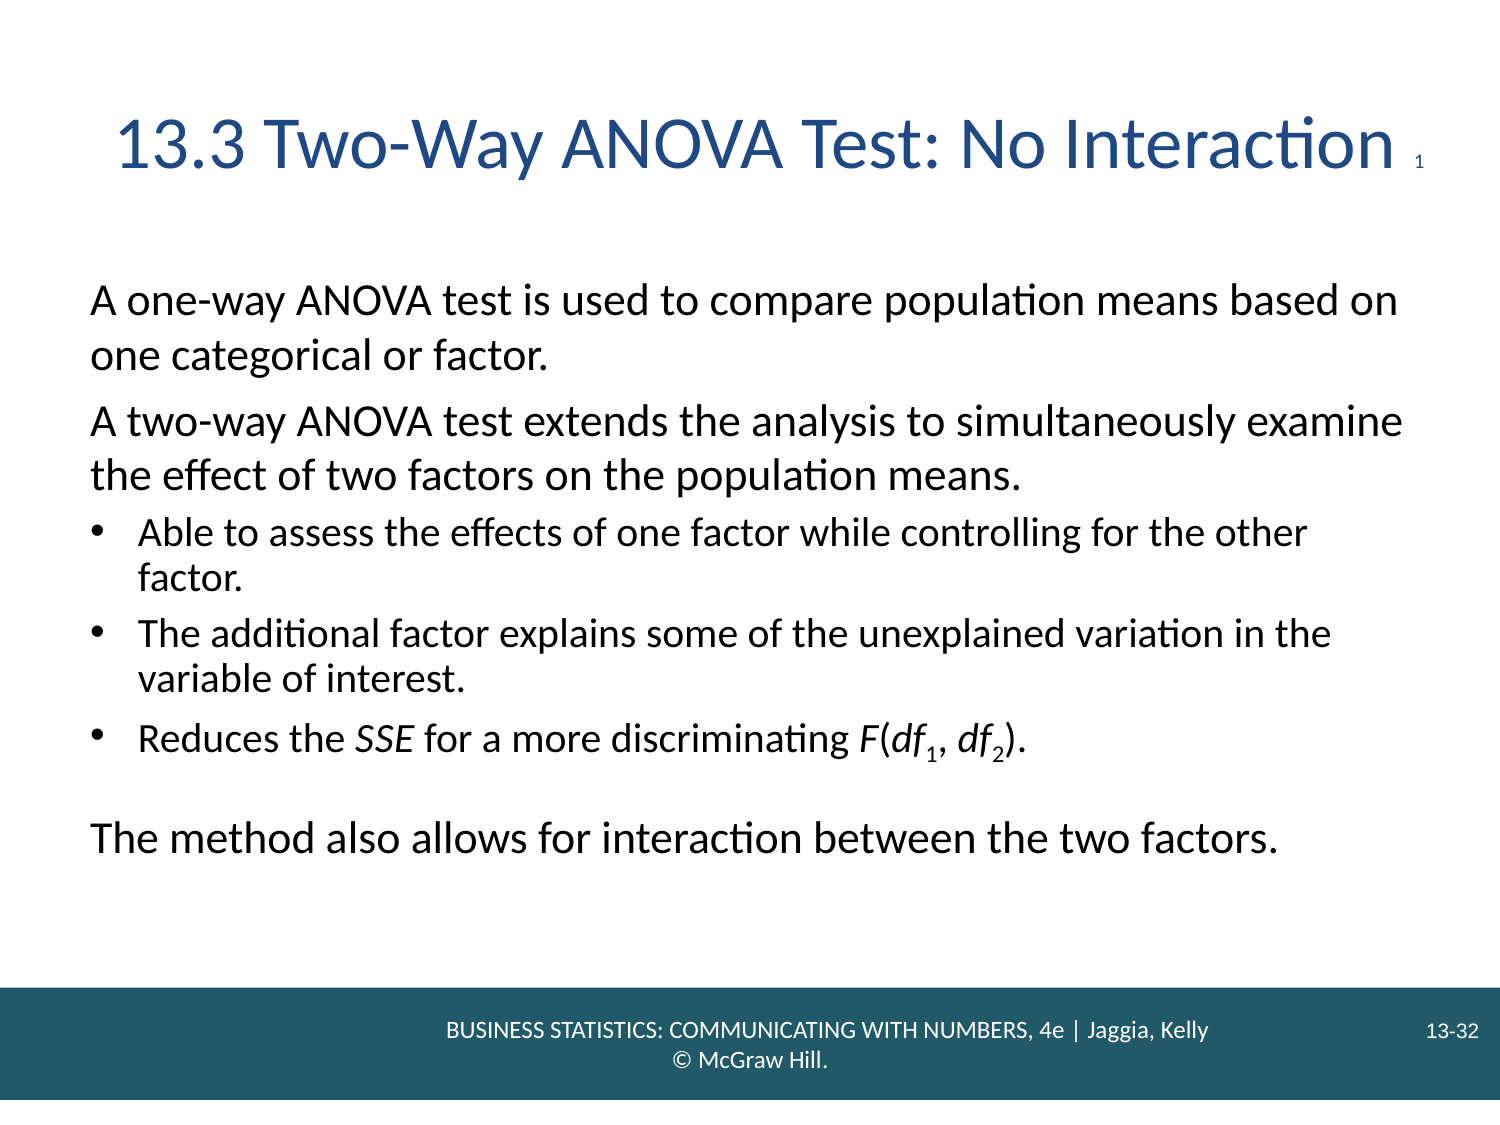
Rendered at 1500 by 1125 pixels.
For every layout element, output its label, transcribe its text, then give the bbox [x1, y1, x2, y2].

list The method also allows for interaction between the two factors. [75, 800, 1425, 963]
title 13.3 Two-Way ANOVA Test: No Interaction 1 [75, 45, 1463, 233]
list A one-way ANOVA test is used to compare population means based on one categorical or factor. A two-way ANOVA test extends the analysis to simultaneously examine the effect of two factors on the population means. Able to assess the effects of one factor while controlling for the other factor. The additional factor explains some of the unexplained variation in the variable of interest. Reduces the S S E for a more discriminating F(df1, df2). [75, 262, 1425, 780]
